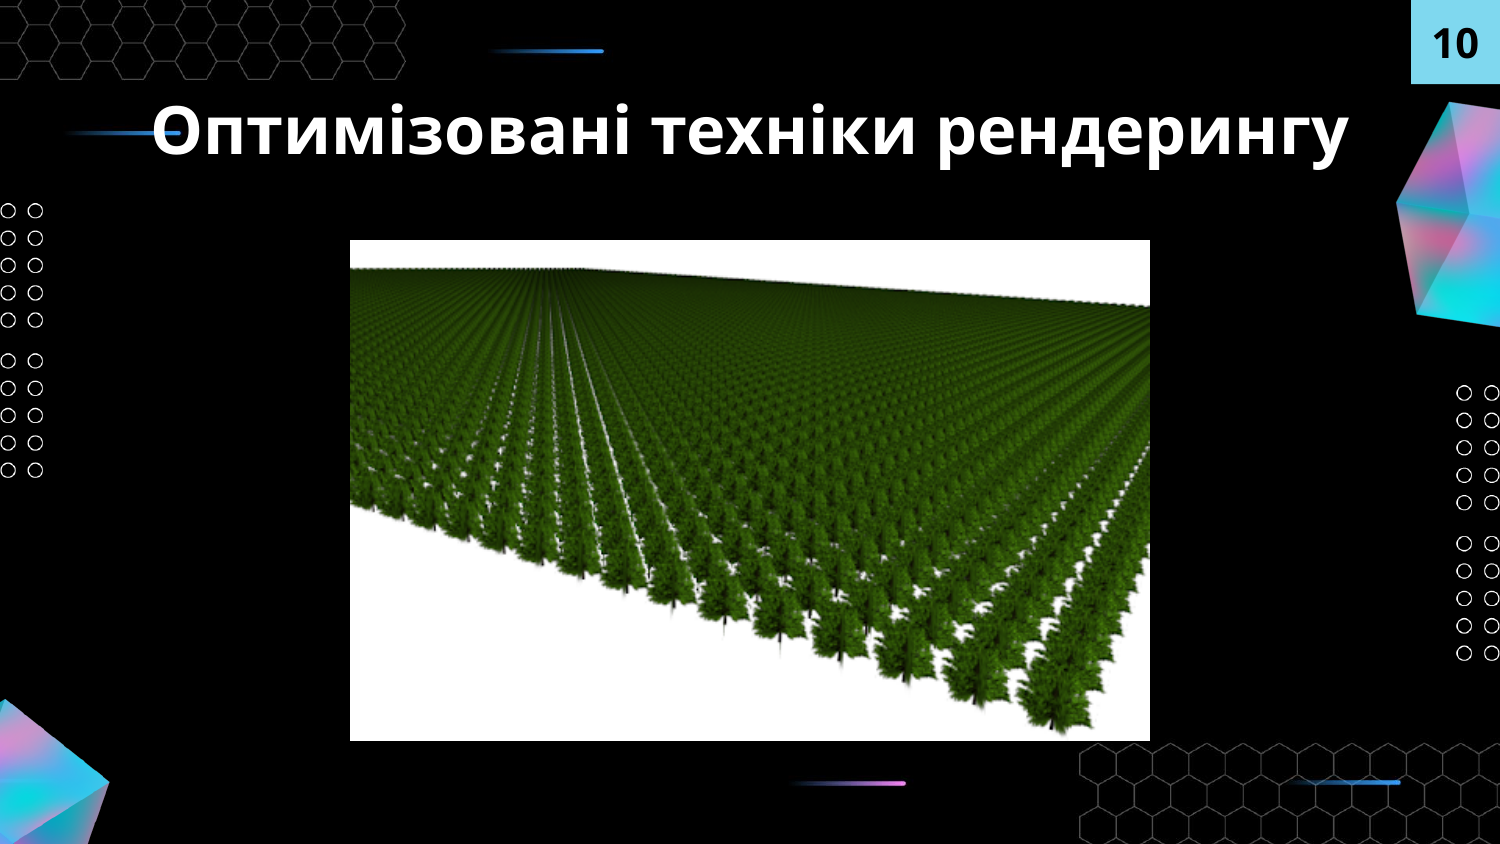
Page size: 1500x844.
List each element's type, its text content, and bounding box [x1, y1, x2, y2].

picture [0, 0, 1500, 844]
text_box 10 [1411, 0, 1500, 85]
title Оптимізовані техніки рендерингу [118, 72, 1382, 167]
